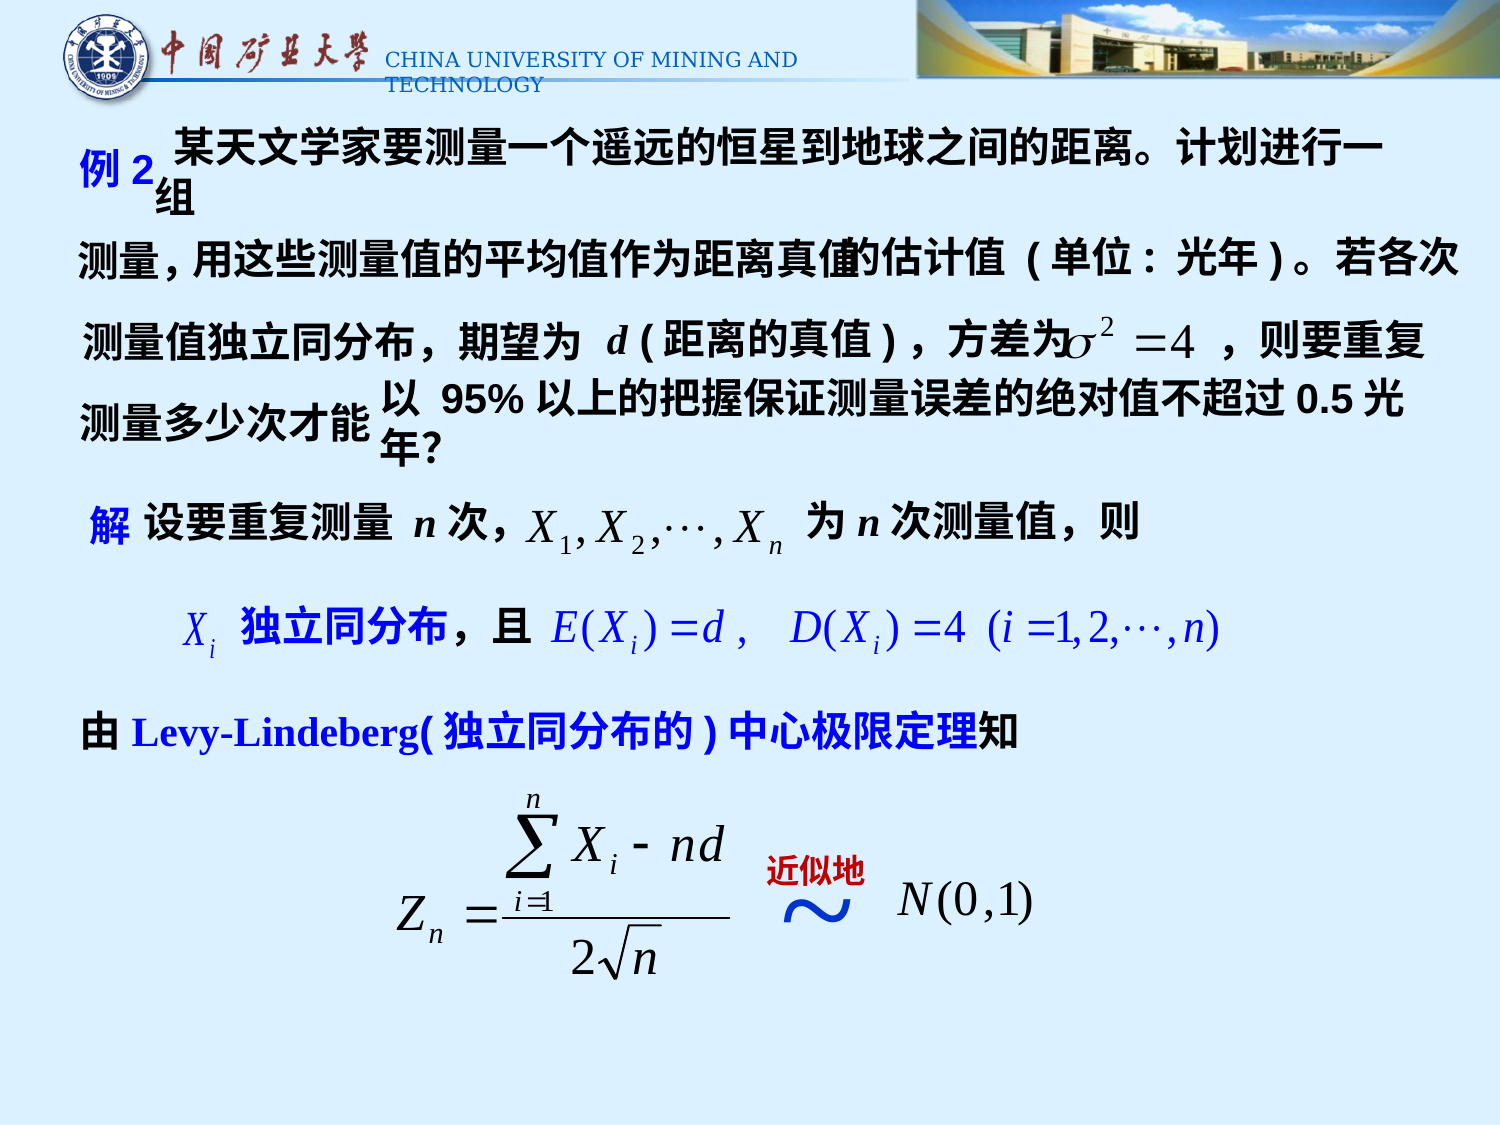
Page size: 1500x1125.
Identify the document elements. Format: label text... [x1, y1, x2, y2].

text_box ，则要重复 [1205, 306, 1449, 372]
text_box 解 [75, 491, 179, 557]
text_box 的估计值 (单位: 光年)。若各次 [824, 223, 1476, 289]
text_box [387, 775, 1042, 994]
text_box 测量多少次才能 [64, 389, 364, 454]
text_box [515, 494, 794, 567]
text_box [1056, 303, 1203, 372]
text_box 以 95%以上的把握保证测量误差的绝对值不超过0.5光年？ [364, 364, 1439, 480]
text_box 测量， [62, 236, 462, 293]
text_box 用这些测量值的平均值作为距离真值 [462, 238, 996, 290]
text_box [580, 594, 1229, 666]
picture [59, 10, 160, 111]
picture [918, 0, 1500, 77]
text_box 设要重复测量 n次， [128, 488, 546, 554]
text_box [174, 591, 578, 671]
text_box 为n次测量值，则 [790, 487, 1314, 553]
text_box d (距离的真值)，方差为 [581, 305, 1053, 364]
text_box 由Levy-Lindeberg(独立同分布的)中心极限定理知 [62, 697, 1038, 762]
text_box 测量值独立同分布，期望为 [67, 308, 599, 373]
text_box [64, 112, 1440, 229]
